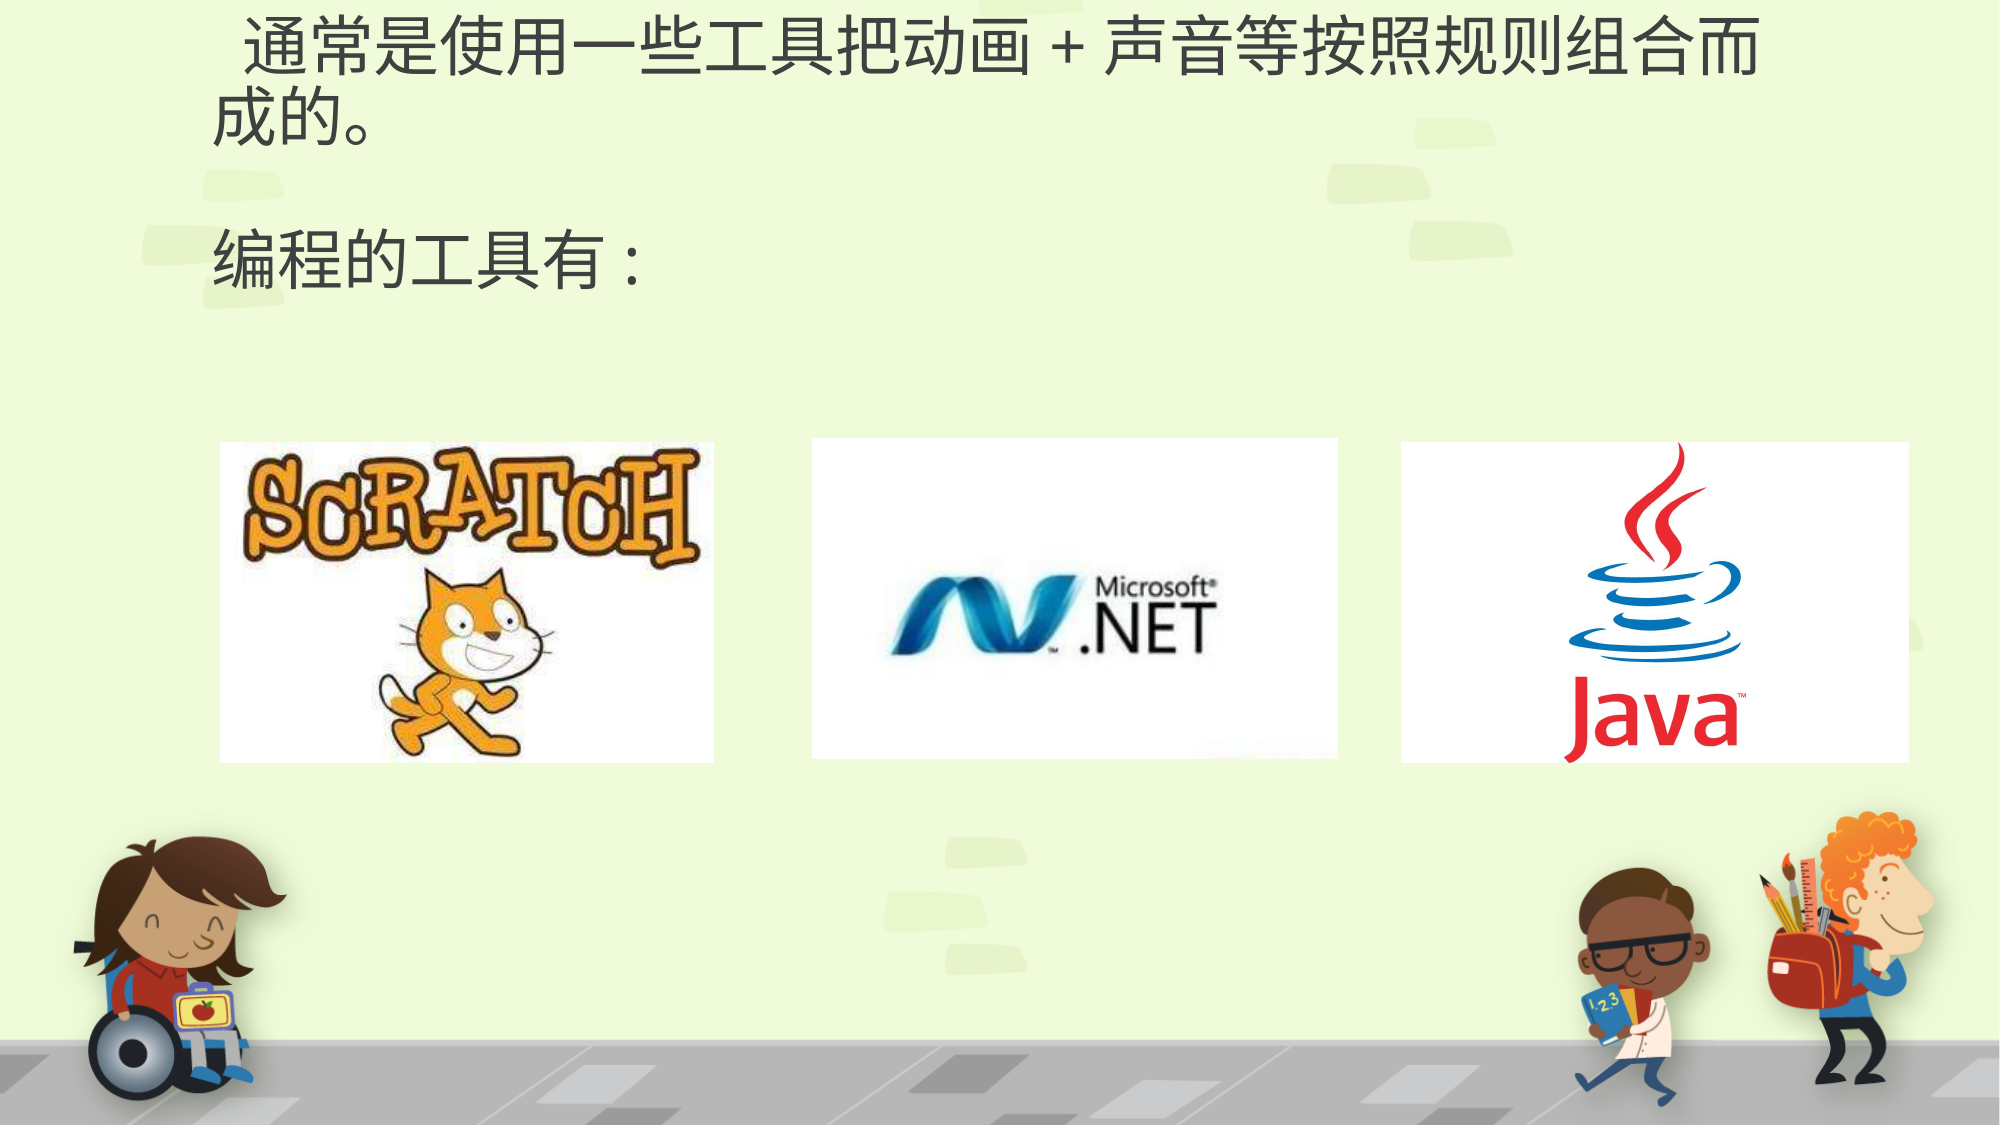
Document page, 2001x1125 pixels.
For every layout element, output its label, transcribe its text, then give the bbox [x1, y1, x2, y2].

picture [0, 0, 2000, 1125]
title 通常是使用一些工具把动画+声音等按照规则组合而成的。 编程的工具有: [196, 5, 1810, 386]
